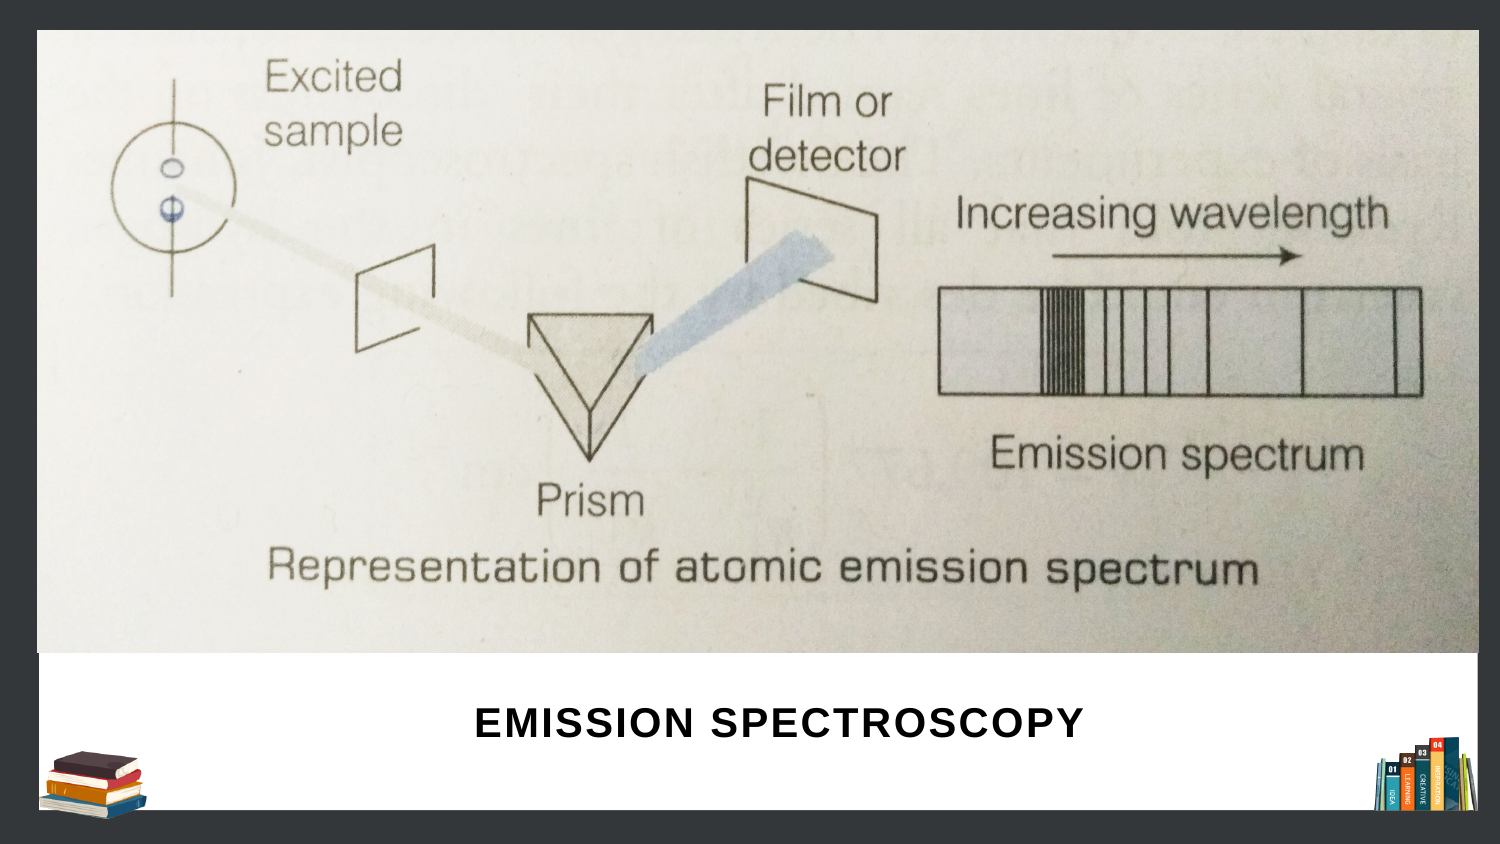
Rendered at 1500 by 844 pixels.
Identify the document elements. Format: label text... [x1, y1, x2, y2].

picture [37, 30, 1479, 653]
list EMISSION SPECTROSCOPY [457, 681, 1115, 778]
picture [39, 751, 147, 819]
picture [1374, 737, 1478, 811]
